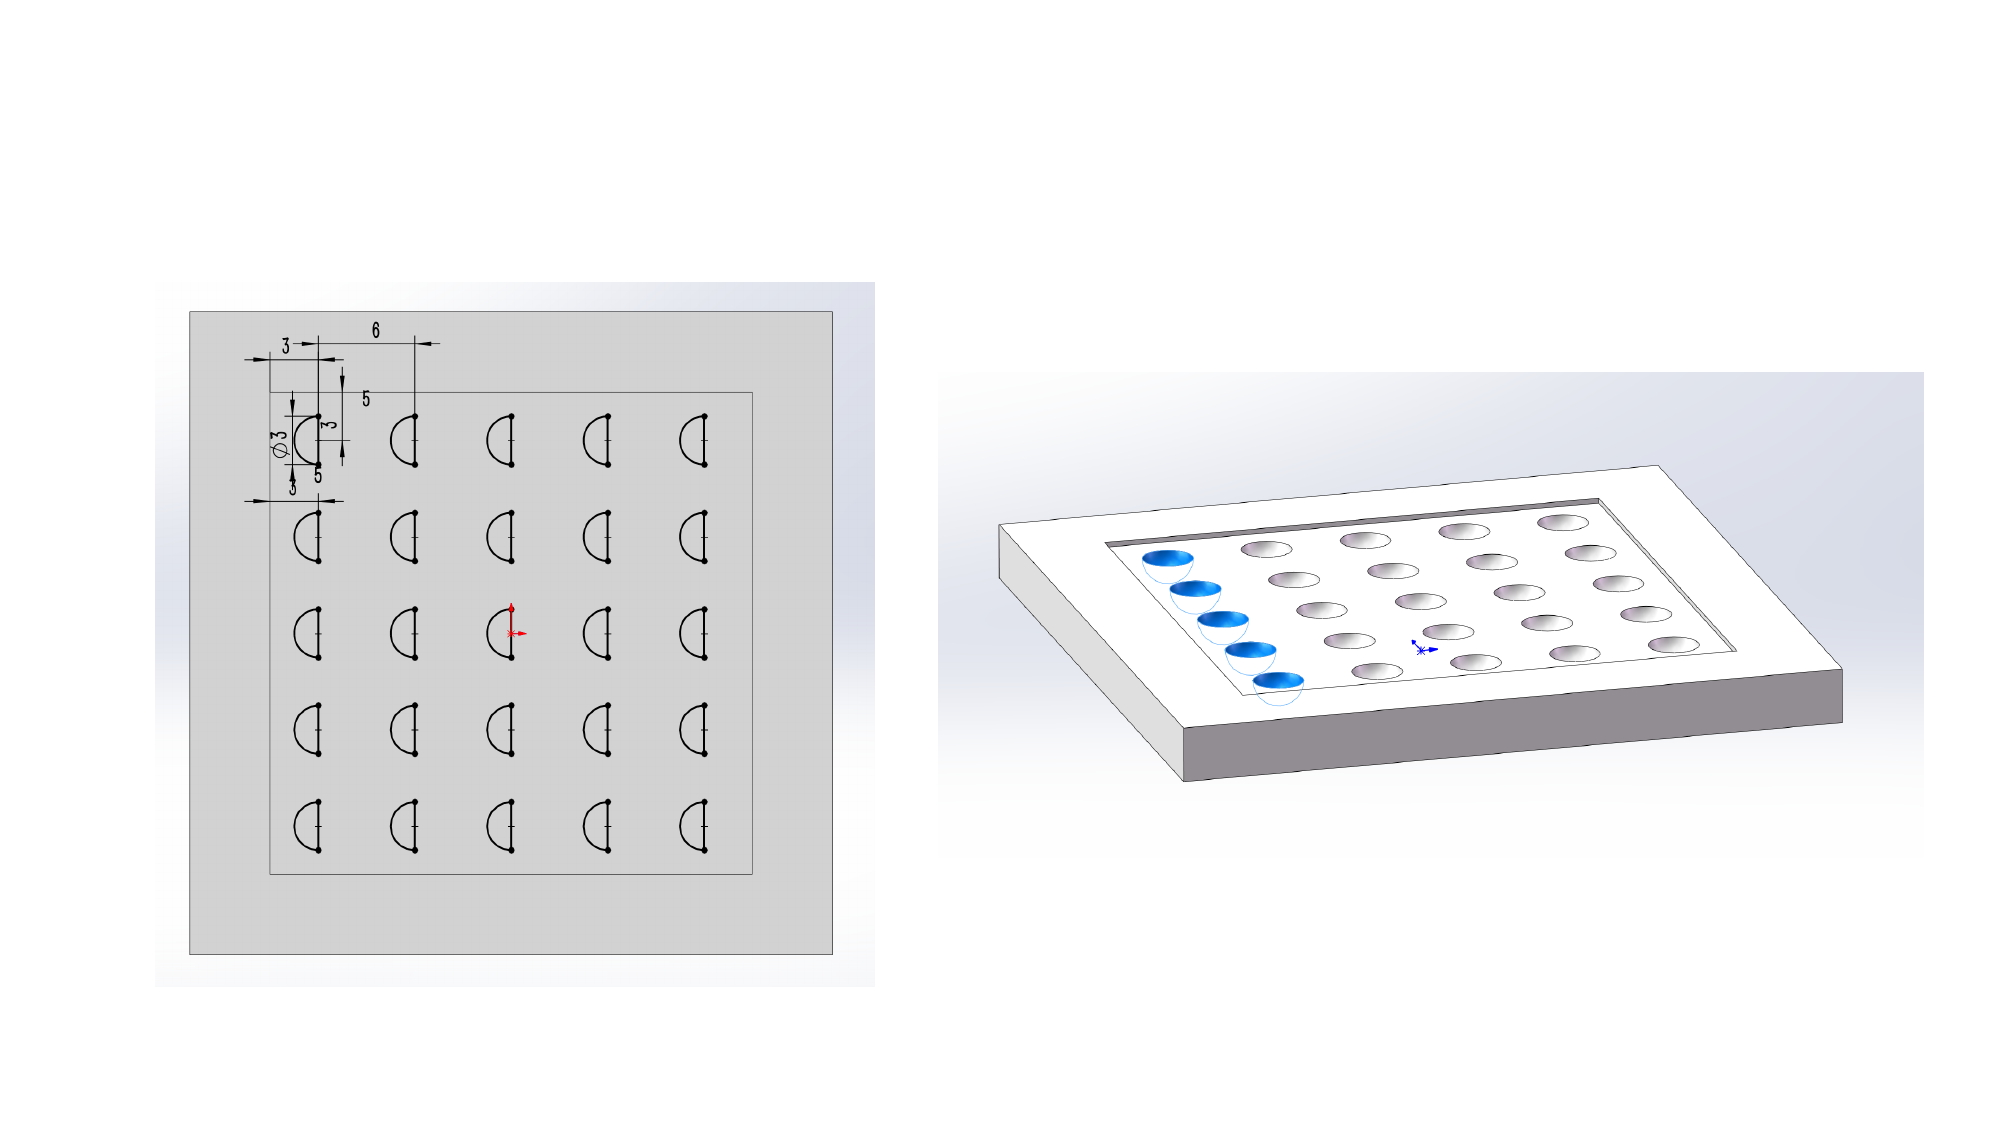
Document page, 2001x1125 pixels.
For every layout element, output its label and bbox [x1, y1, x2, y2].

picture [154, 282, 875, 988]
picture [937, 371, 1924, 859]
